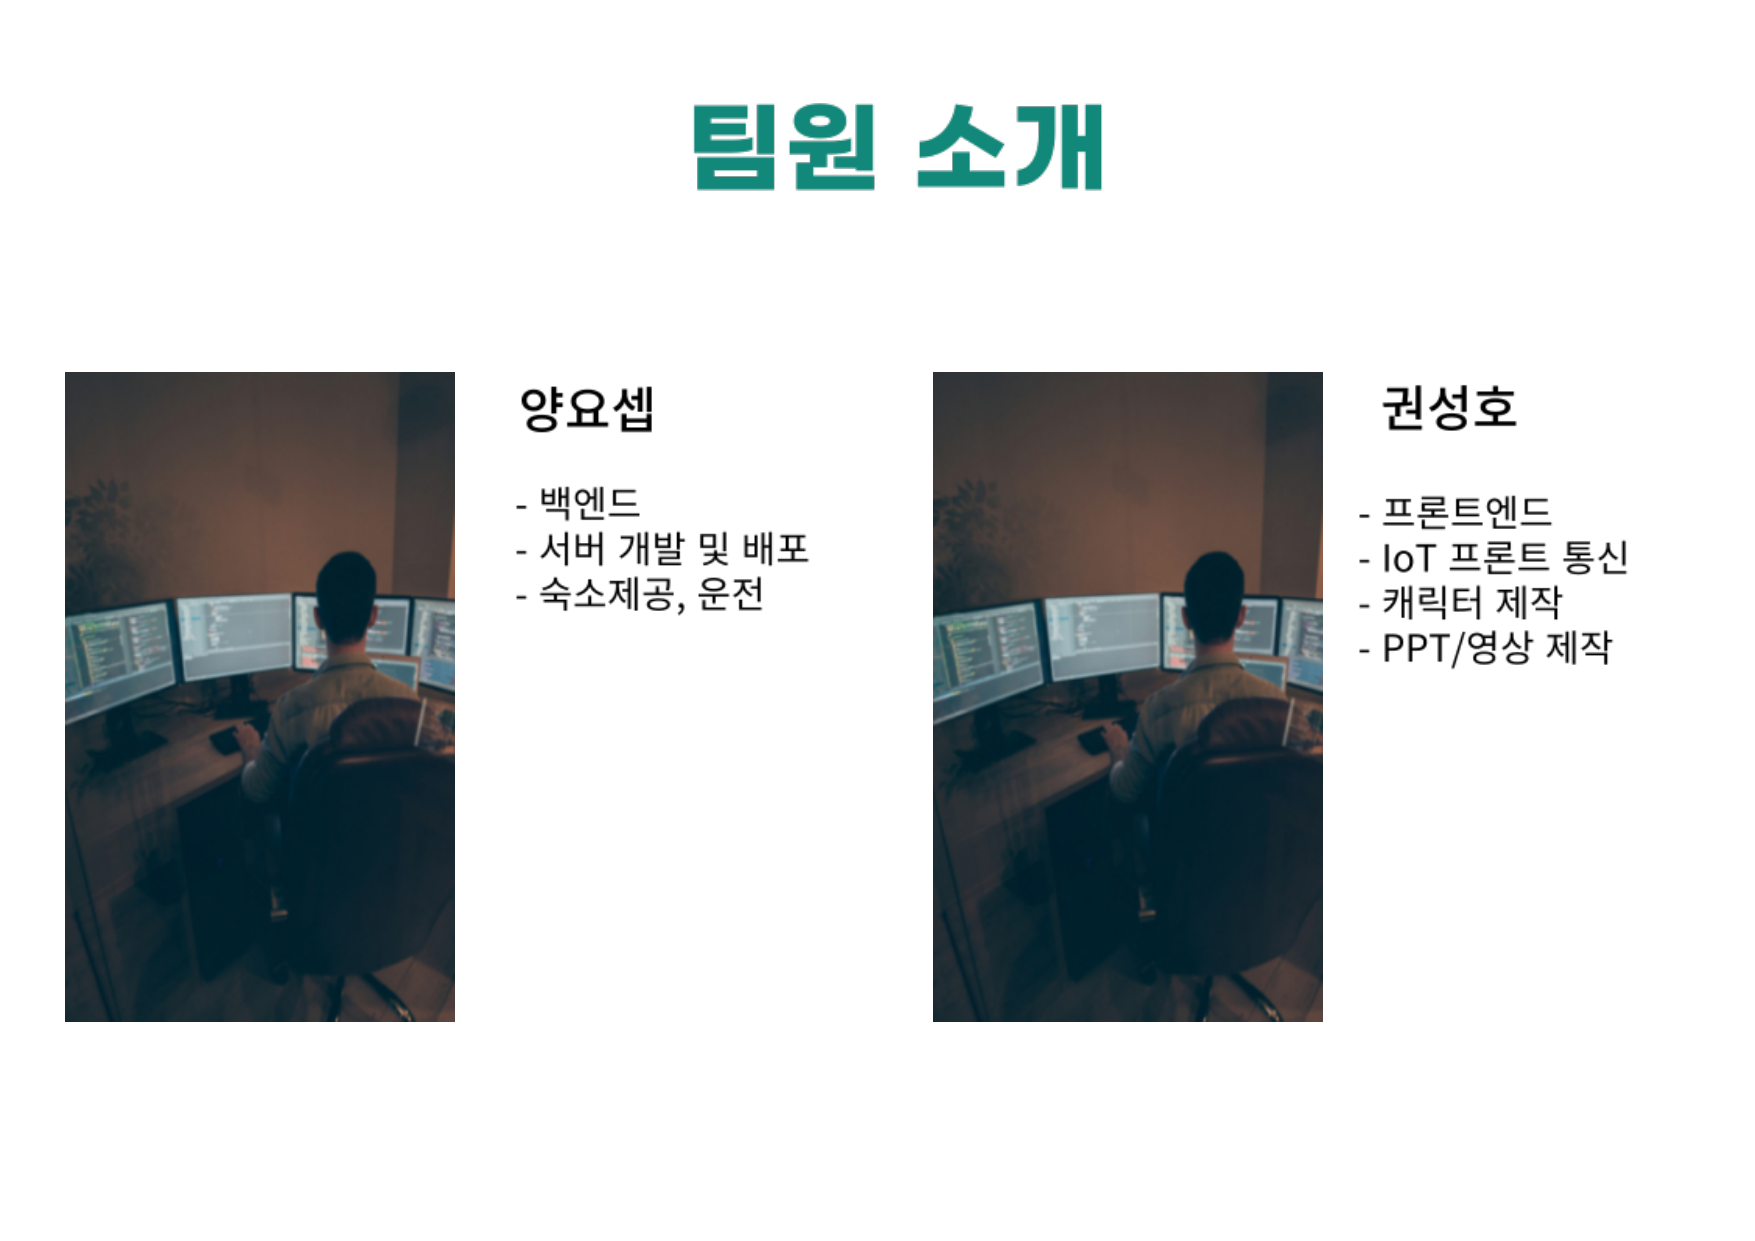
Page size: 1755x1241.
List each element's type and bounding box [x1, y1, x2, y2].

text_box [65, 372, 455, 1022]
picture [511, 364, 677, 456]
picture [508, 469, 829, 636]
text_box [932, 372, 1323, 1022]
picture [1351, 479, 1648, 690]
picture [1349, 362, 1542, 471]
picture [671, 74, 1147, 237]
